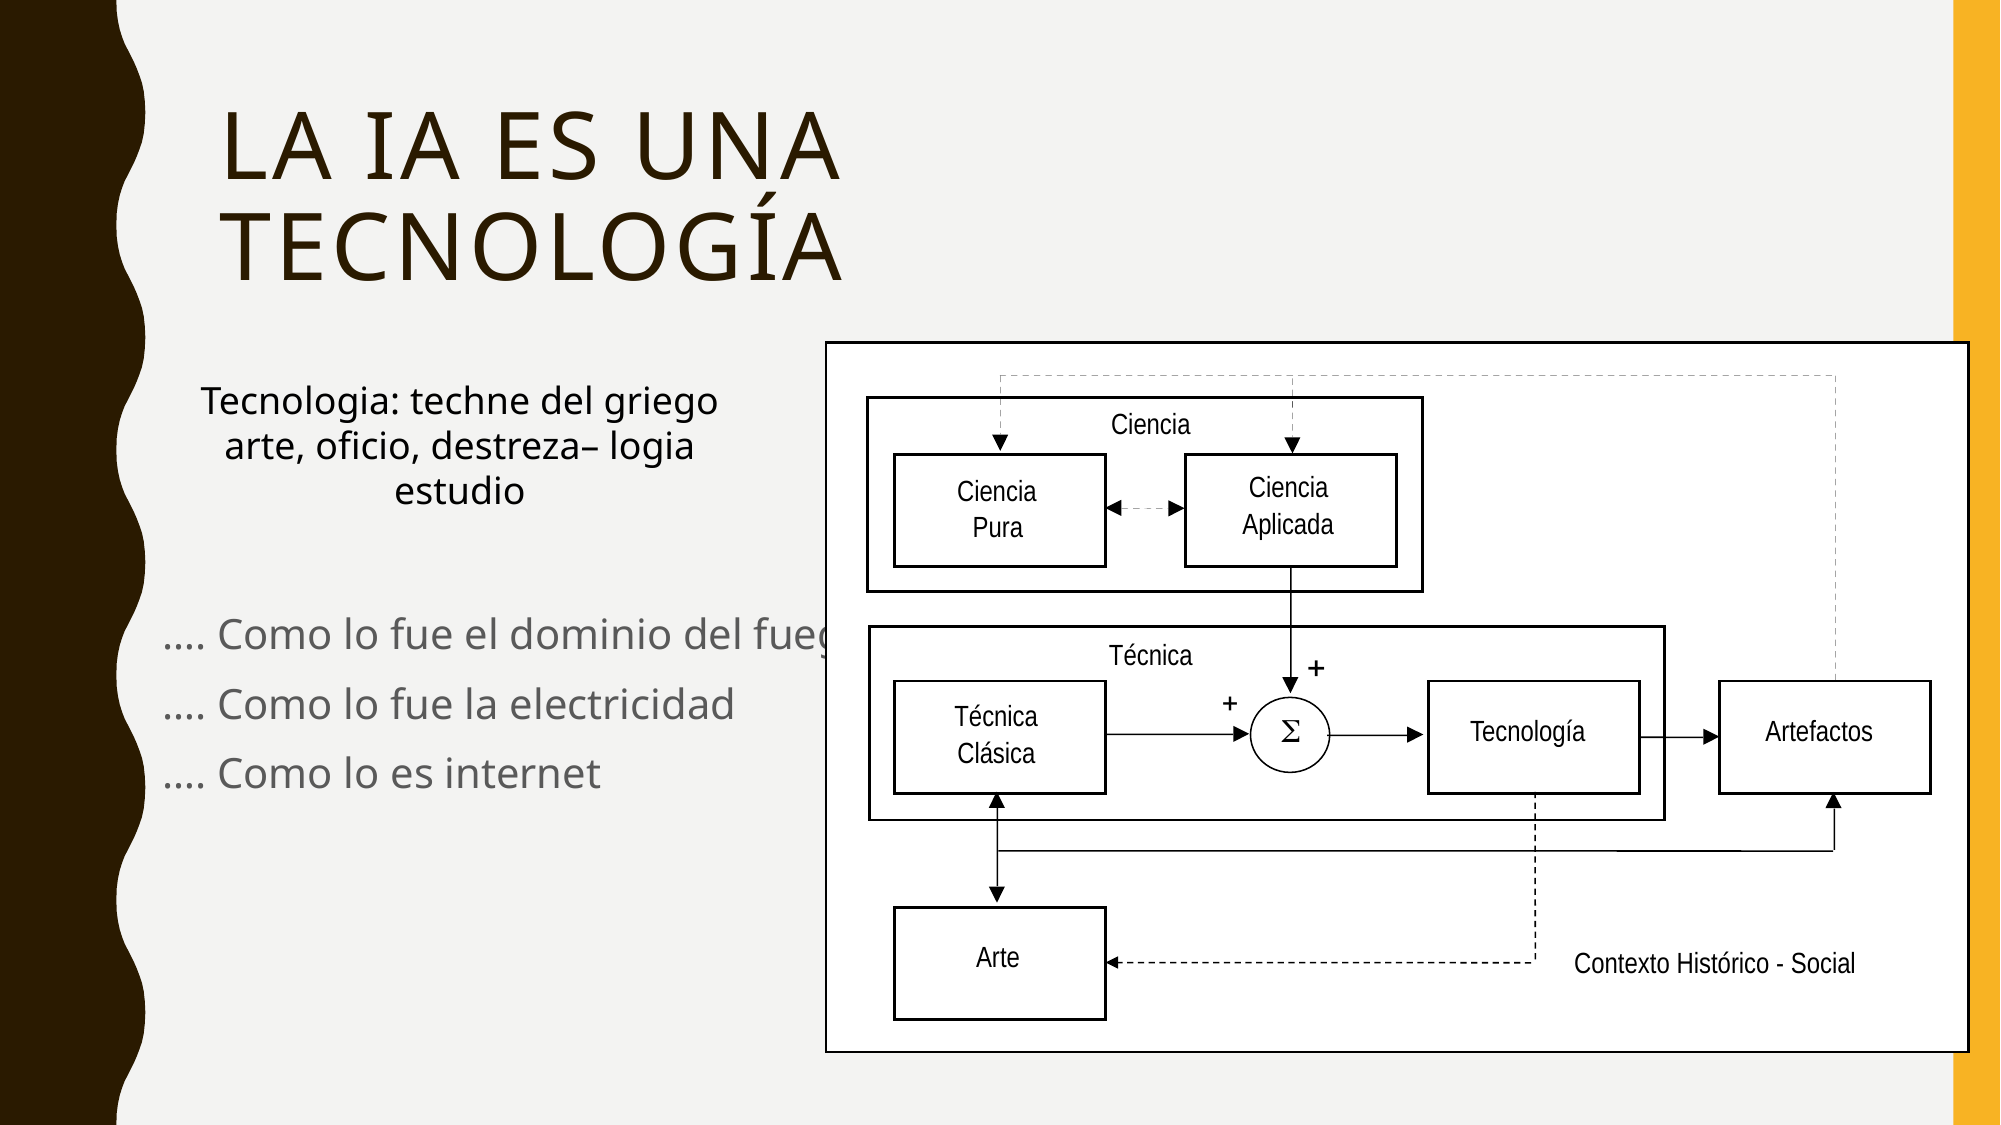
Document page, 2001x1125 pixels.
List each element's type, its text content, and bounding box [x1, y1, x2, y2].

list …. Como lo fue el dominio del fuego …. Como lo fue la electricidad …. Como lo es internet [147, 595, 825, 883]
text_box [825, 342, 1969, 1053]
title La IA es una tecnología [204, 91, 1151, 309]
text_box Tecnologia: techne del griego arte, oficio, destreza– logia estudio [158, 370, 762, 520]
